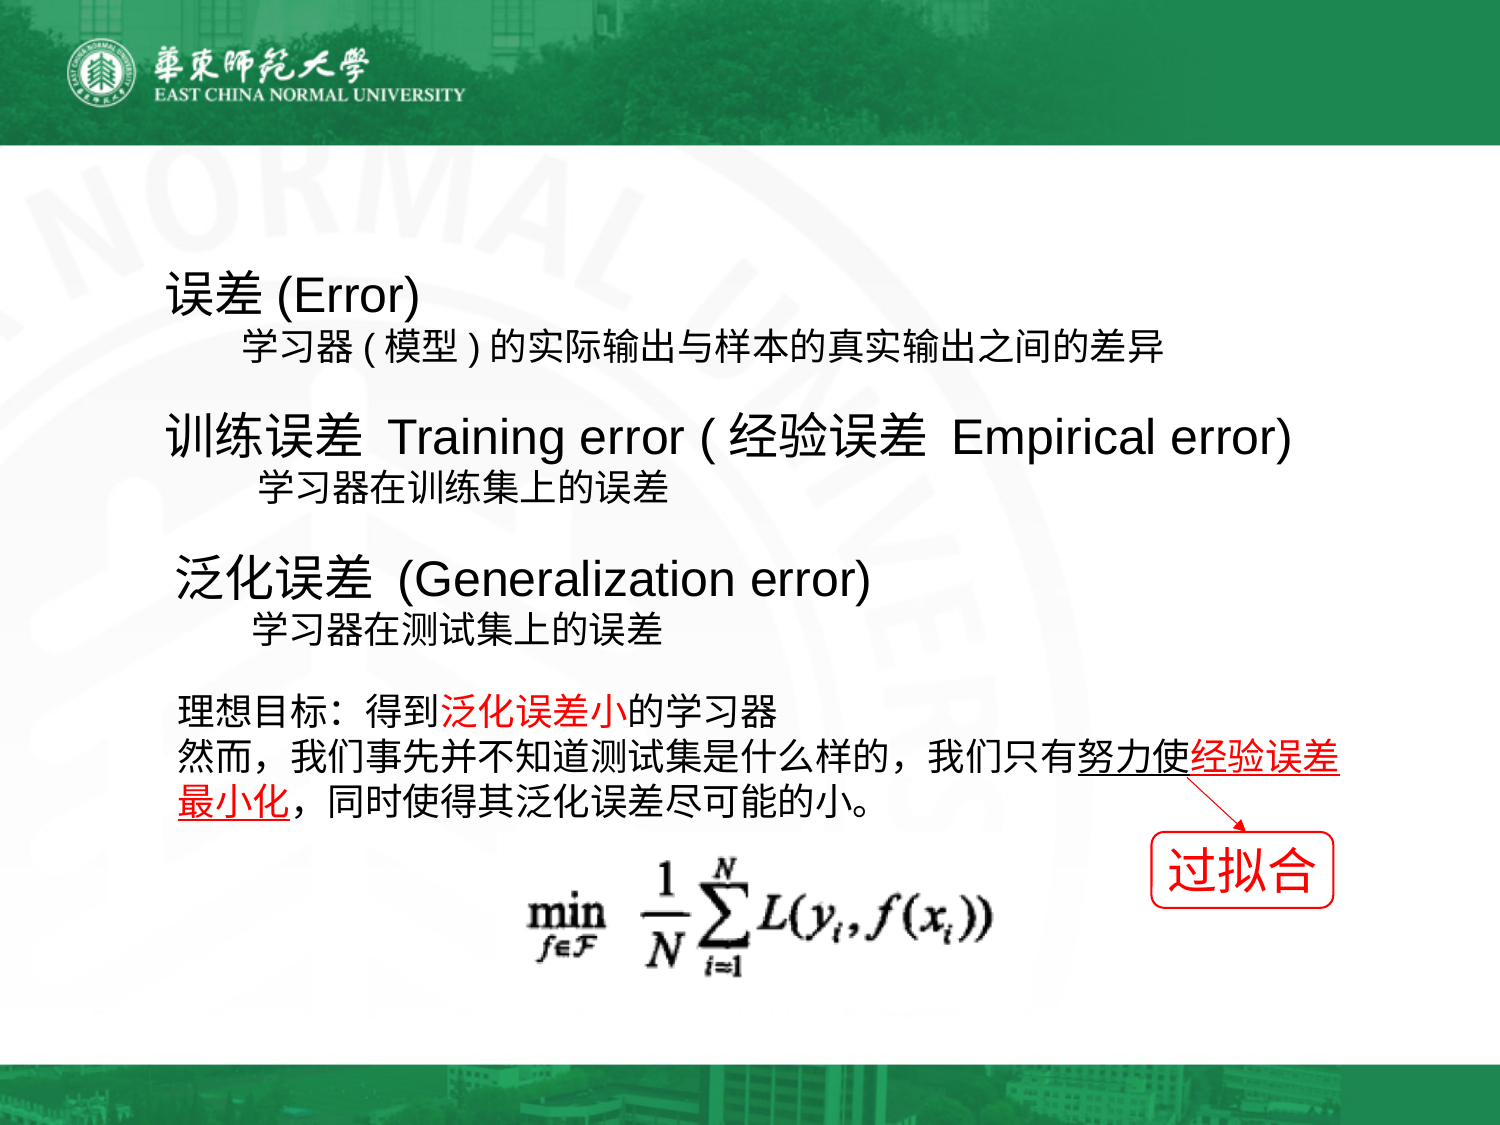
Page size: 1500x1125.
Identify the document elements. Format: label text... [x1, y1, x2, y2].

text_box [1186, 777, 1247, 832]
text_box 误差(Error) 学习器(模型)的实际输出与样本的真实输出之间的差异 [149, 255, 1180, 376]
text_box [1150, 830, 1335, 909]
text_box 训练误差 Training error (经验误差 Empirical error) 学习器在训练集上的误差 [149, 397, 1309, 517]
text_box 泛化误差 (Generalization error) 学习器在测试集上的误差 [159, 538, 888, 659]
text_box 理想目标：得到泛化误差小的学习器 然而，我们事先并不知道测试集是什么样的，我们只有努力使经验误差最小化，同时使得其泛化误差尽可能的小。 [162, 680, 1365, 831]
picture [0, 0, 1500, 1125]
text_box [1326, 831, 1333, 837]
